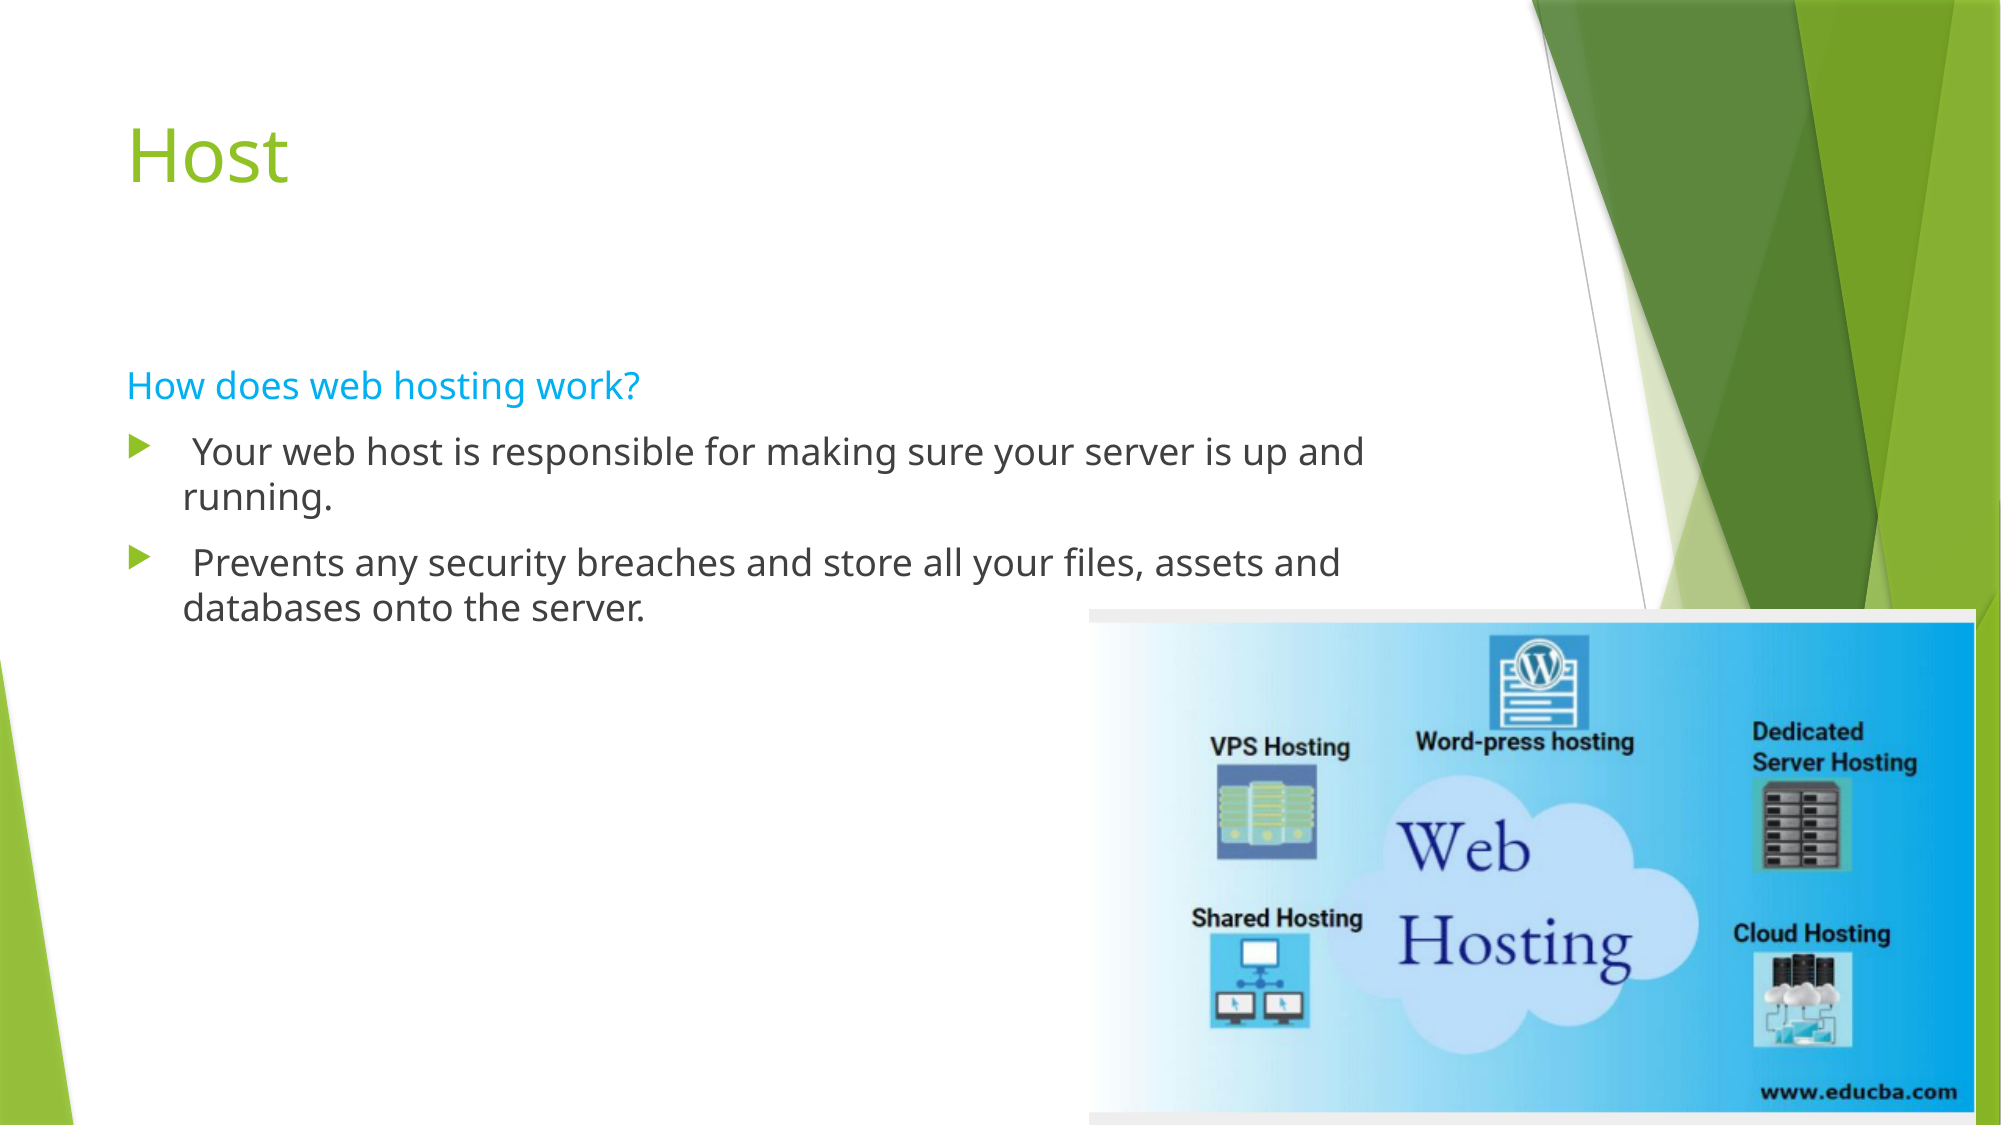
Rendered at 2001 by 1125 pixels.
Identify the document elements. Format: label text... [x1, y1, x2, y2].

title Host [111, 99, 1522, 317]
list How does web hosting work? Your web host is responsible for making sure your server is up and running. Prevents any security breaches and store all your files, assets and databases onto the server. [111, 354, 1522, 992]
picture [1089, 608, 1977, 1125]
